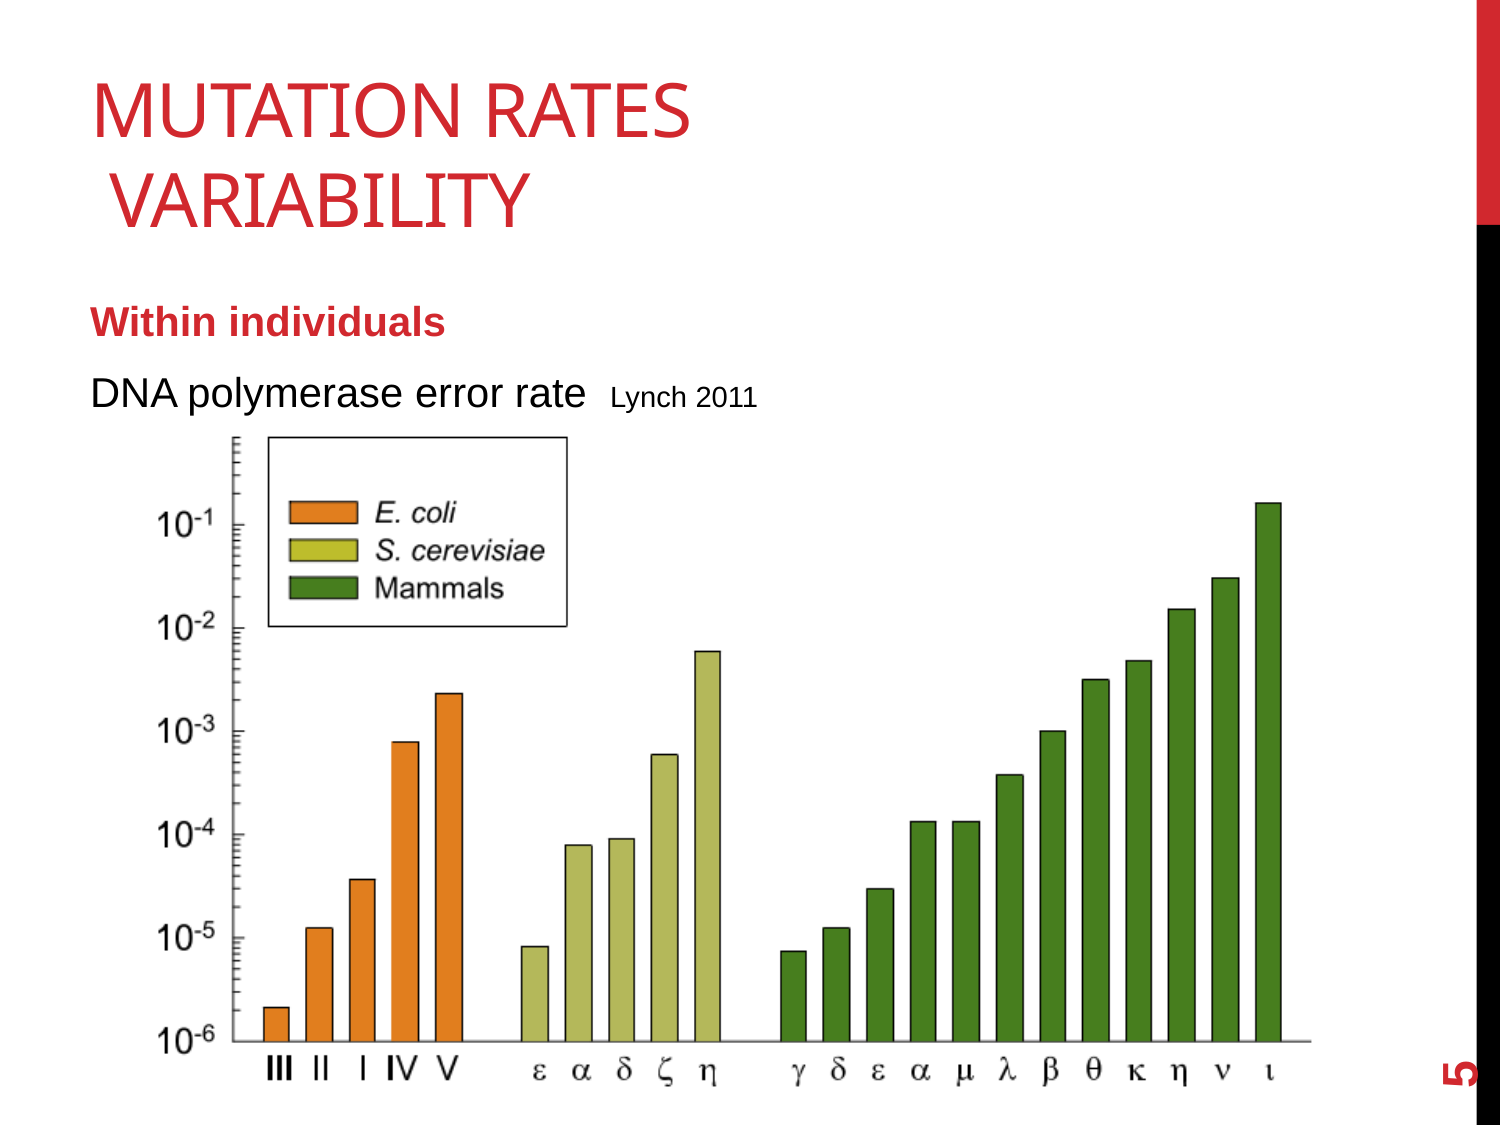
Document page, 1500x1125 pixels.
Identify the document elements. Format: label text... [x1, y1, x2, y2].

slide_number 5 [1427, 887, 1488, 1104]
title mutation rates Variability [75, 25, 1025, 250]
list Within individuals DNA polymerase error rate Lynch 2011 [75, 287, 1325, 1005]
picture [139, 419, 1330, 1095]
